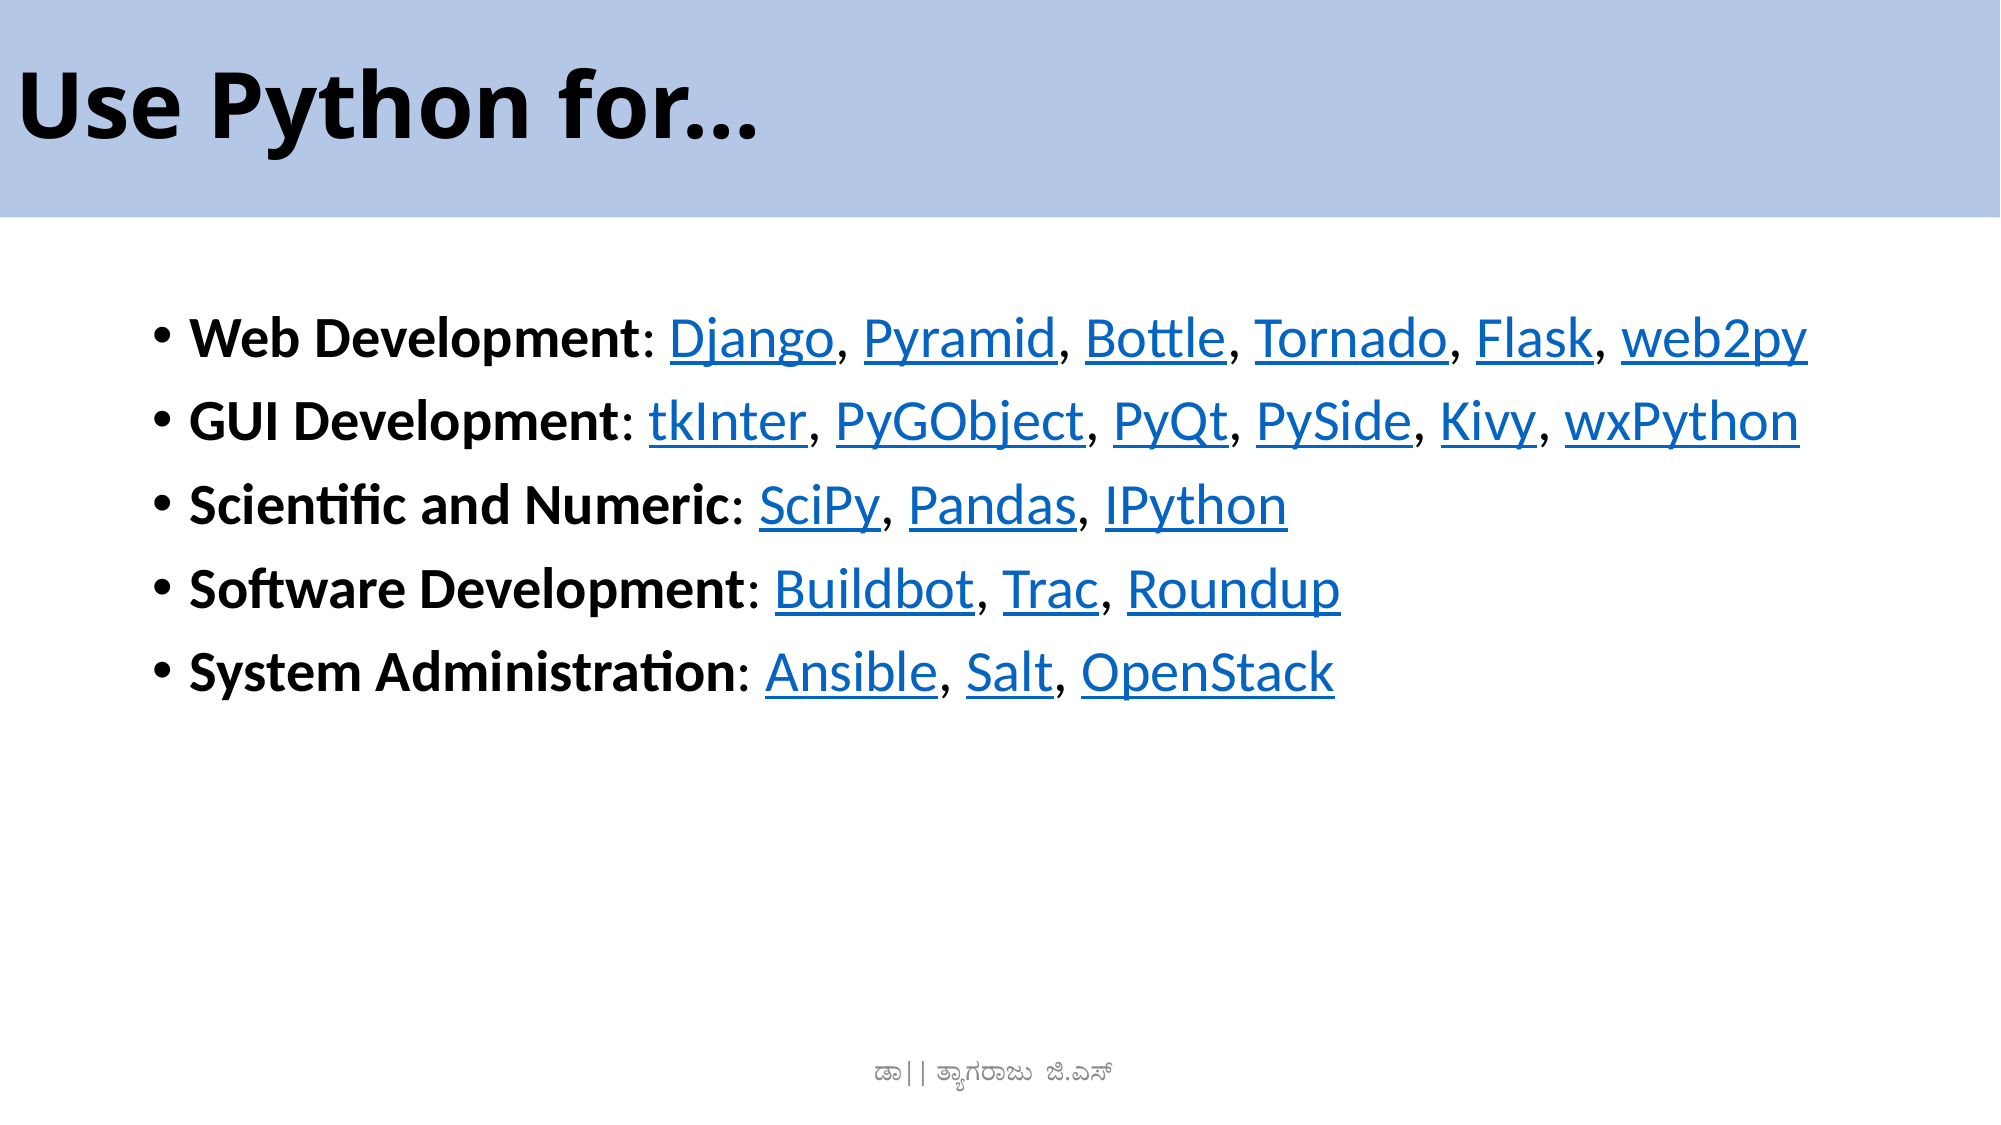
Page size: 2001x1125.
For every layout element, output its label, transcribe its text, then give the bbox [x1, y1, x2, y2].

title Use Python for… [0, 0, 2000, 218]
footer ಡಾ|| ತ್ಯಾಗರಾಜು ಜಿ.ಎಸ್ [662, 1042, 1338, 1103]
list Web Development: Django, Pyramid, Bottle, Tornado, Flask, web2py GUI Development: tkInter, PyGObject, PyQt, PySide, Kivy, wxPython Scientific and Numeric: SciPy, Pandas, IPython Software Development: Buildbot, Trac, Roundup System Administration: Ansible, Salt, OpenStack [137, 299, 1863, 1014]
